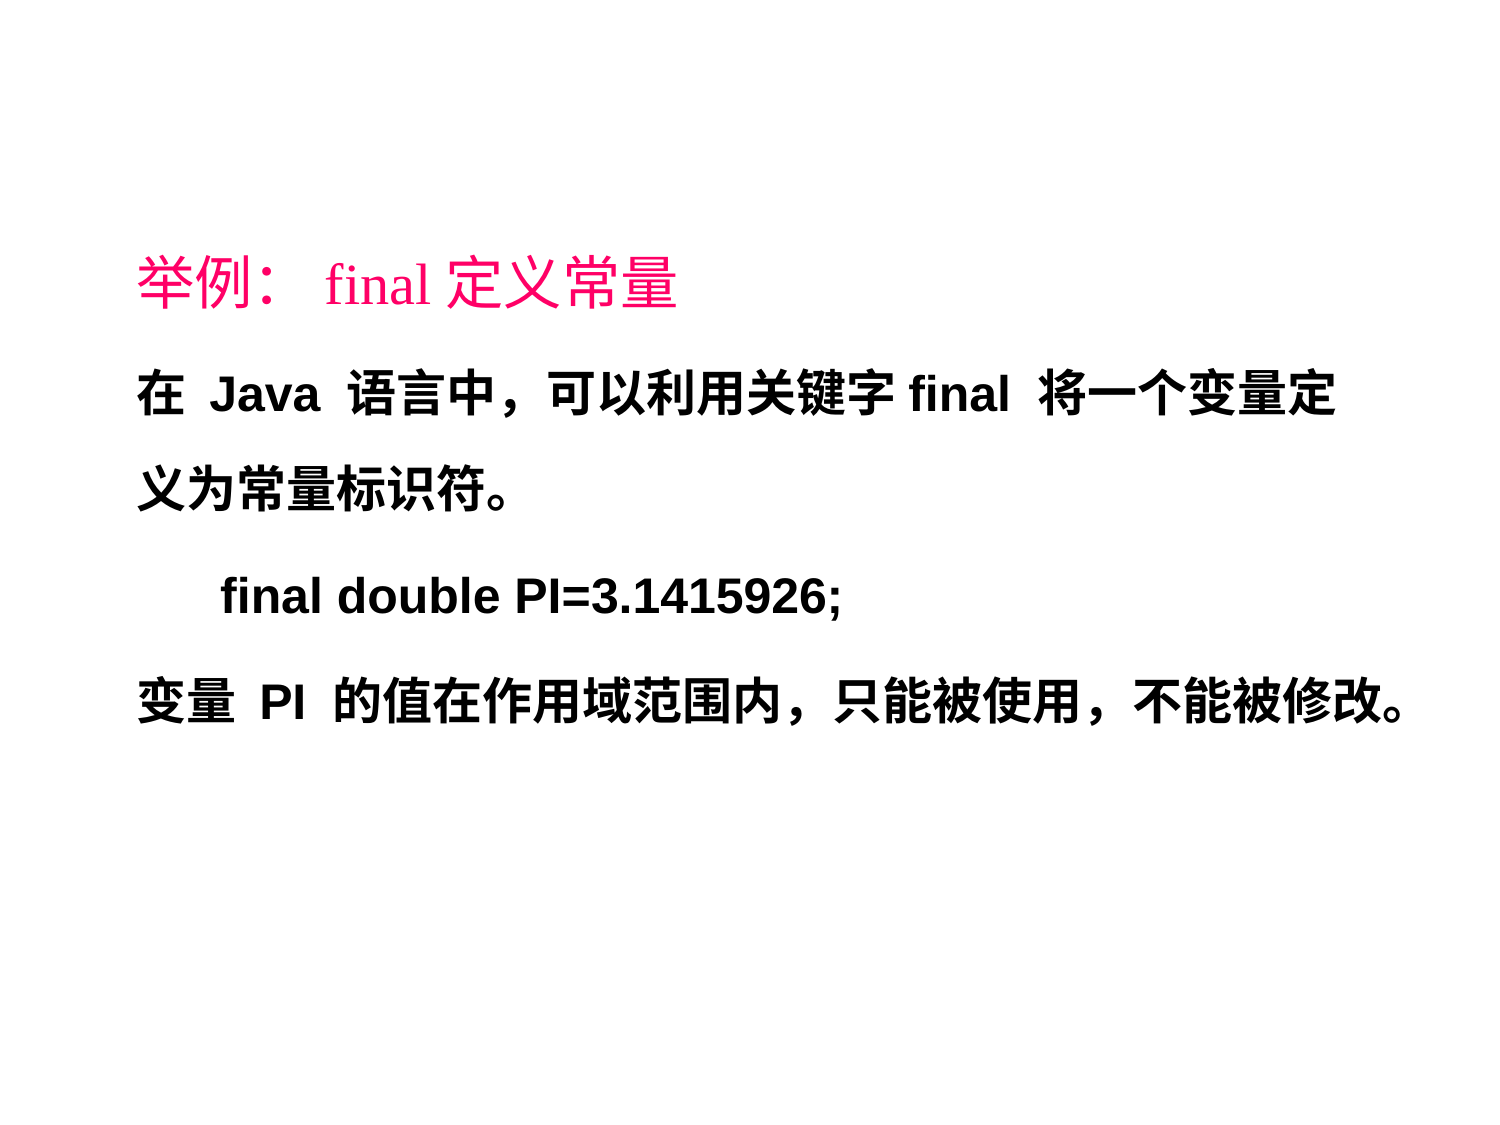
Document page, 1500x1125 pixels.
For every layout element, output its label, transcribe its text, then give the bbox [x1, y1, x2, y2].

list 举例：final定义常量 在 Java 语言中，可以利用关键字final 将一个变量定义为常量标识符。 final double PI=3.1415926; 变量 PI 的值在作用域范围内，只能被使用，不能被修改。 [64, 196, 1403, 823]
